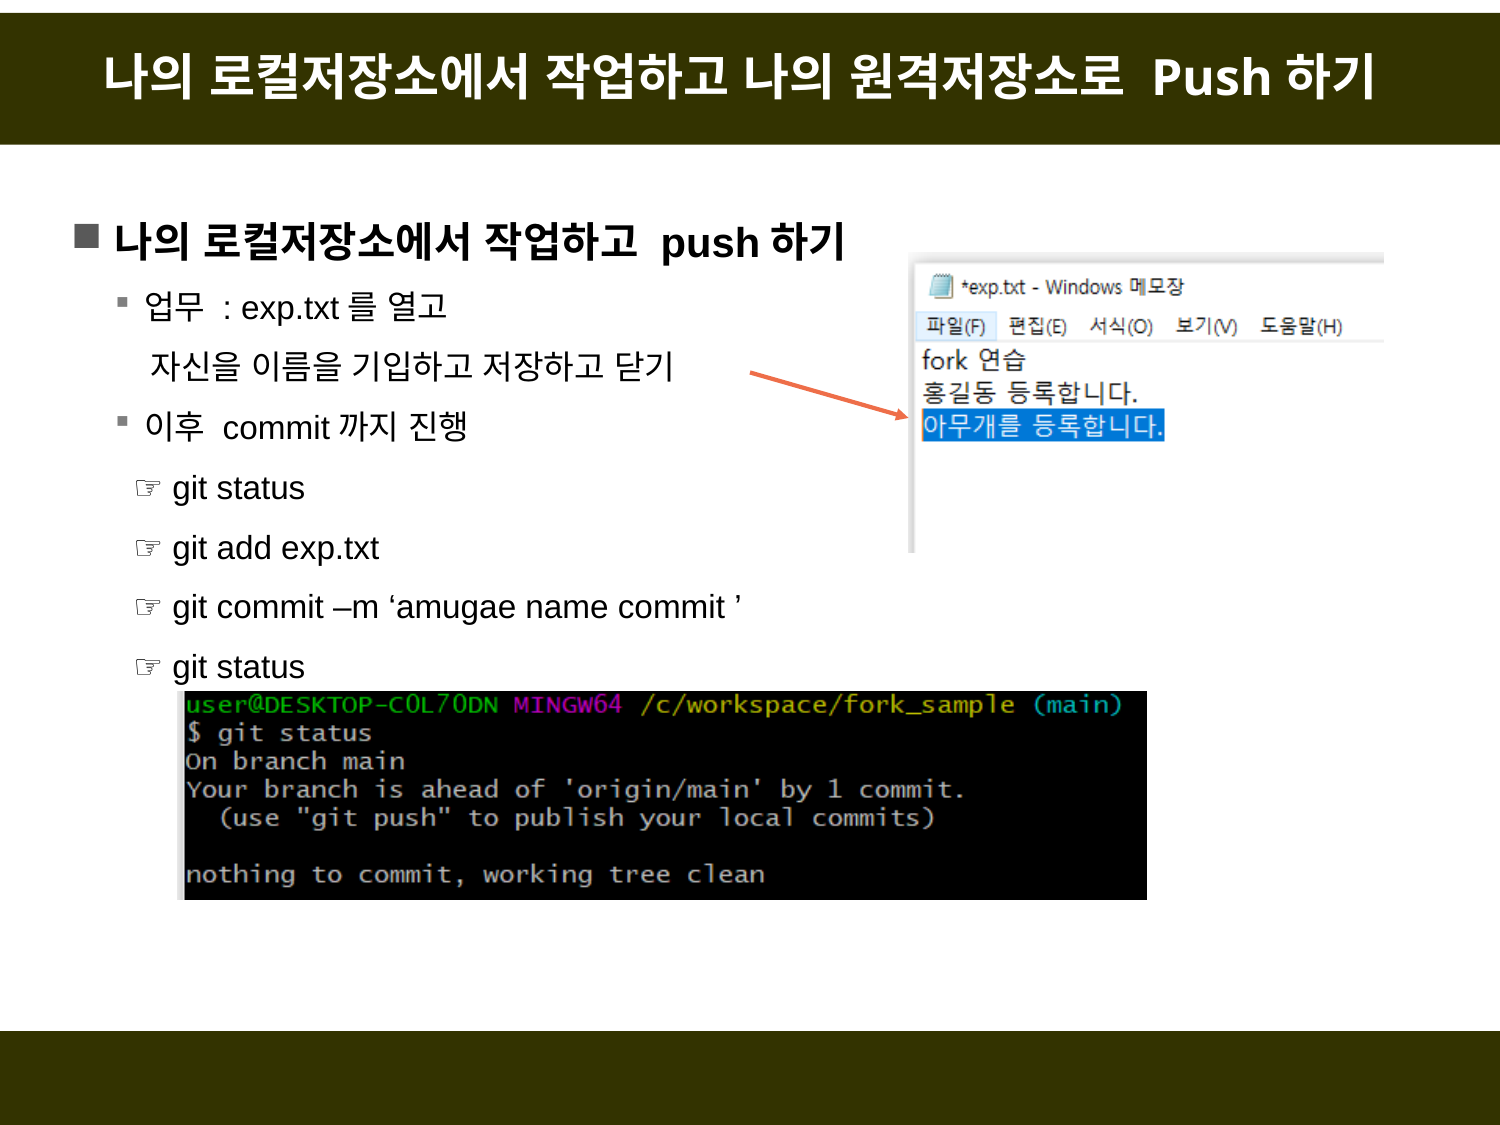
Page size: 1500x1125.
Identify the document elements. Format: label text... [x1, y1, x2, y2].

picture [908, 252, 1384, 553]
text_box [749, 372, 909, 418]
text_box 나의 로컬저장소에서 작업하고 push하기 업무 : exp.txt를 열고 자신을 이름을 기입하고 저장하고 닫기 이후 commit까지 진행 ☞ git status ☞ git add exp.txt ☞ git commit –m ‘amugae name commit ’ ☞ git status [56, 183, 1474, 821]
title 나의 로컬저장소에서 작업하고 나의 원격저장소로 Push하기 [88, 31, 1441, 126]
picture [177, 691, 1147, 900]
